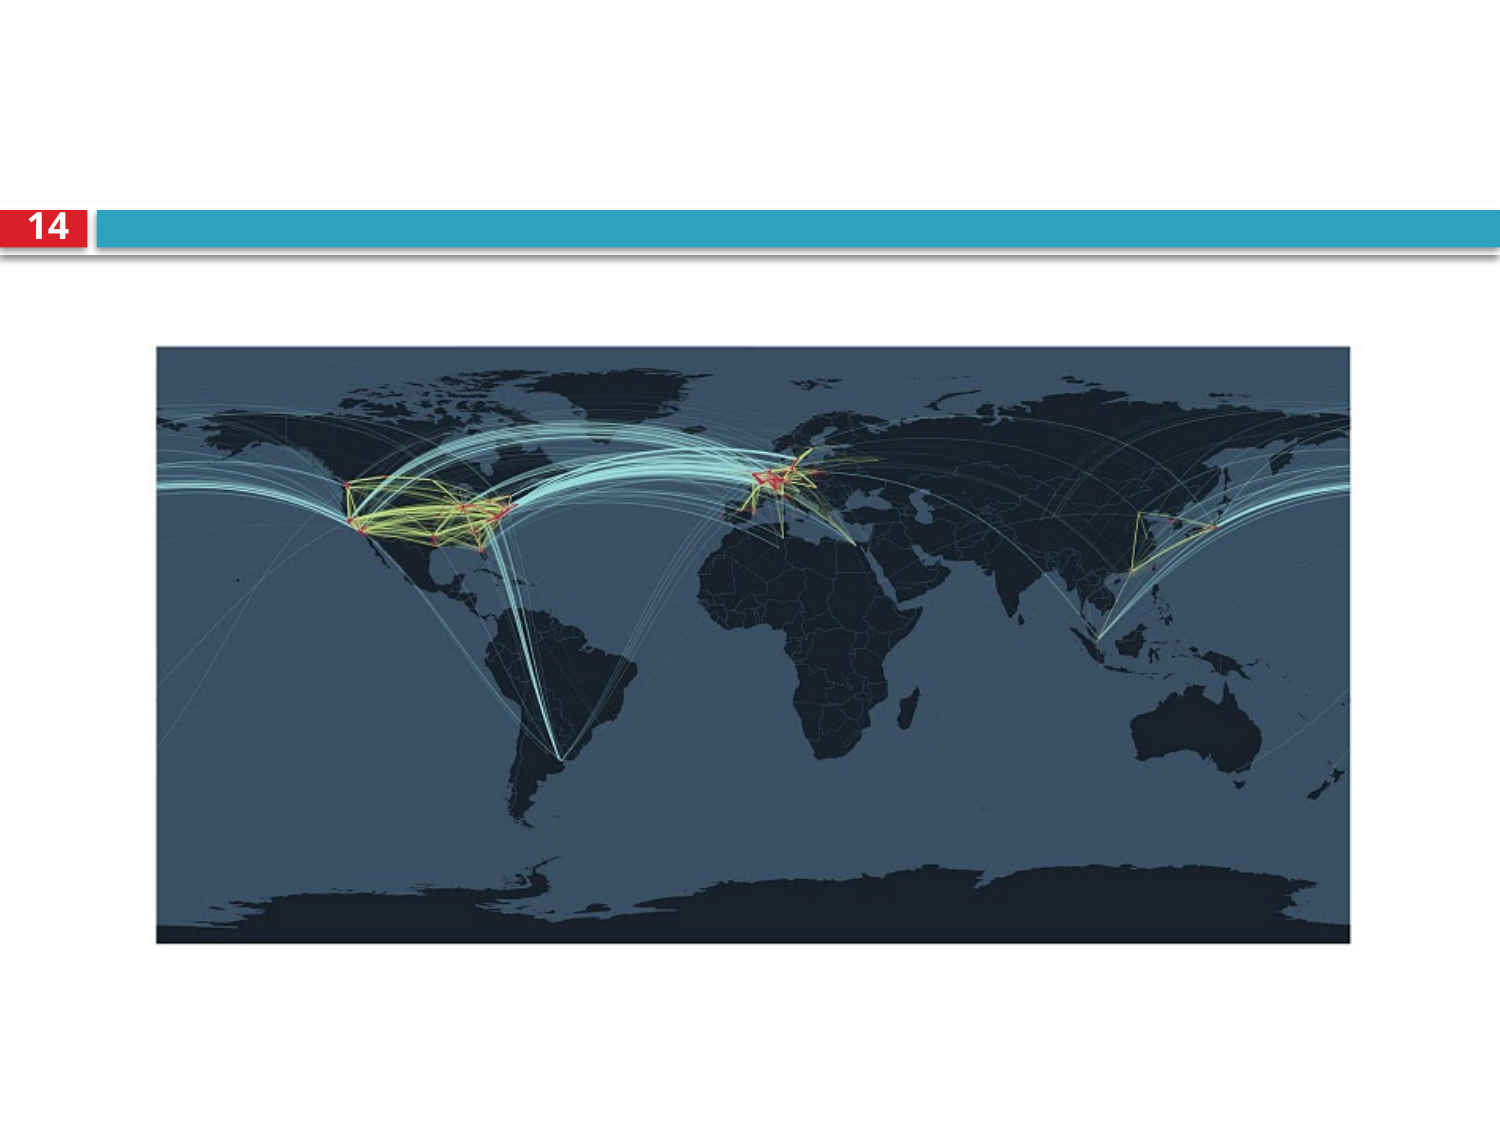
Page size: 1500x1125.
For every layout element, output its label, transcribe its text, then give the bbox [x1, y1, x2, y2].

picture [123, 266, 1388, 1034]
slide_number 14 [0, 206, 97, 250]
